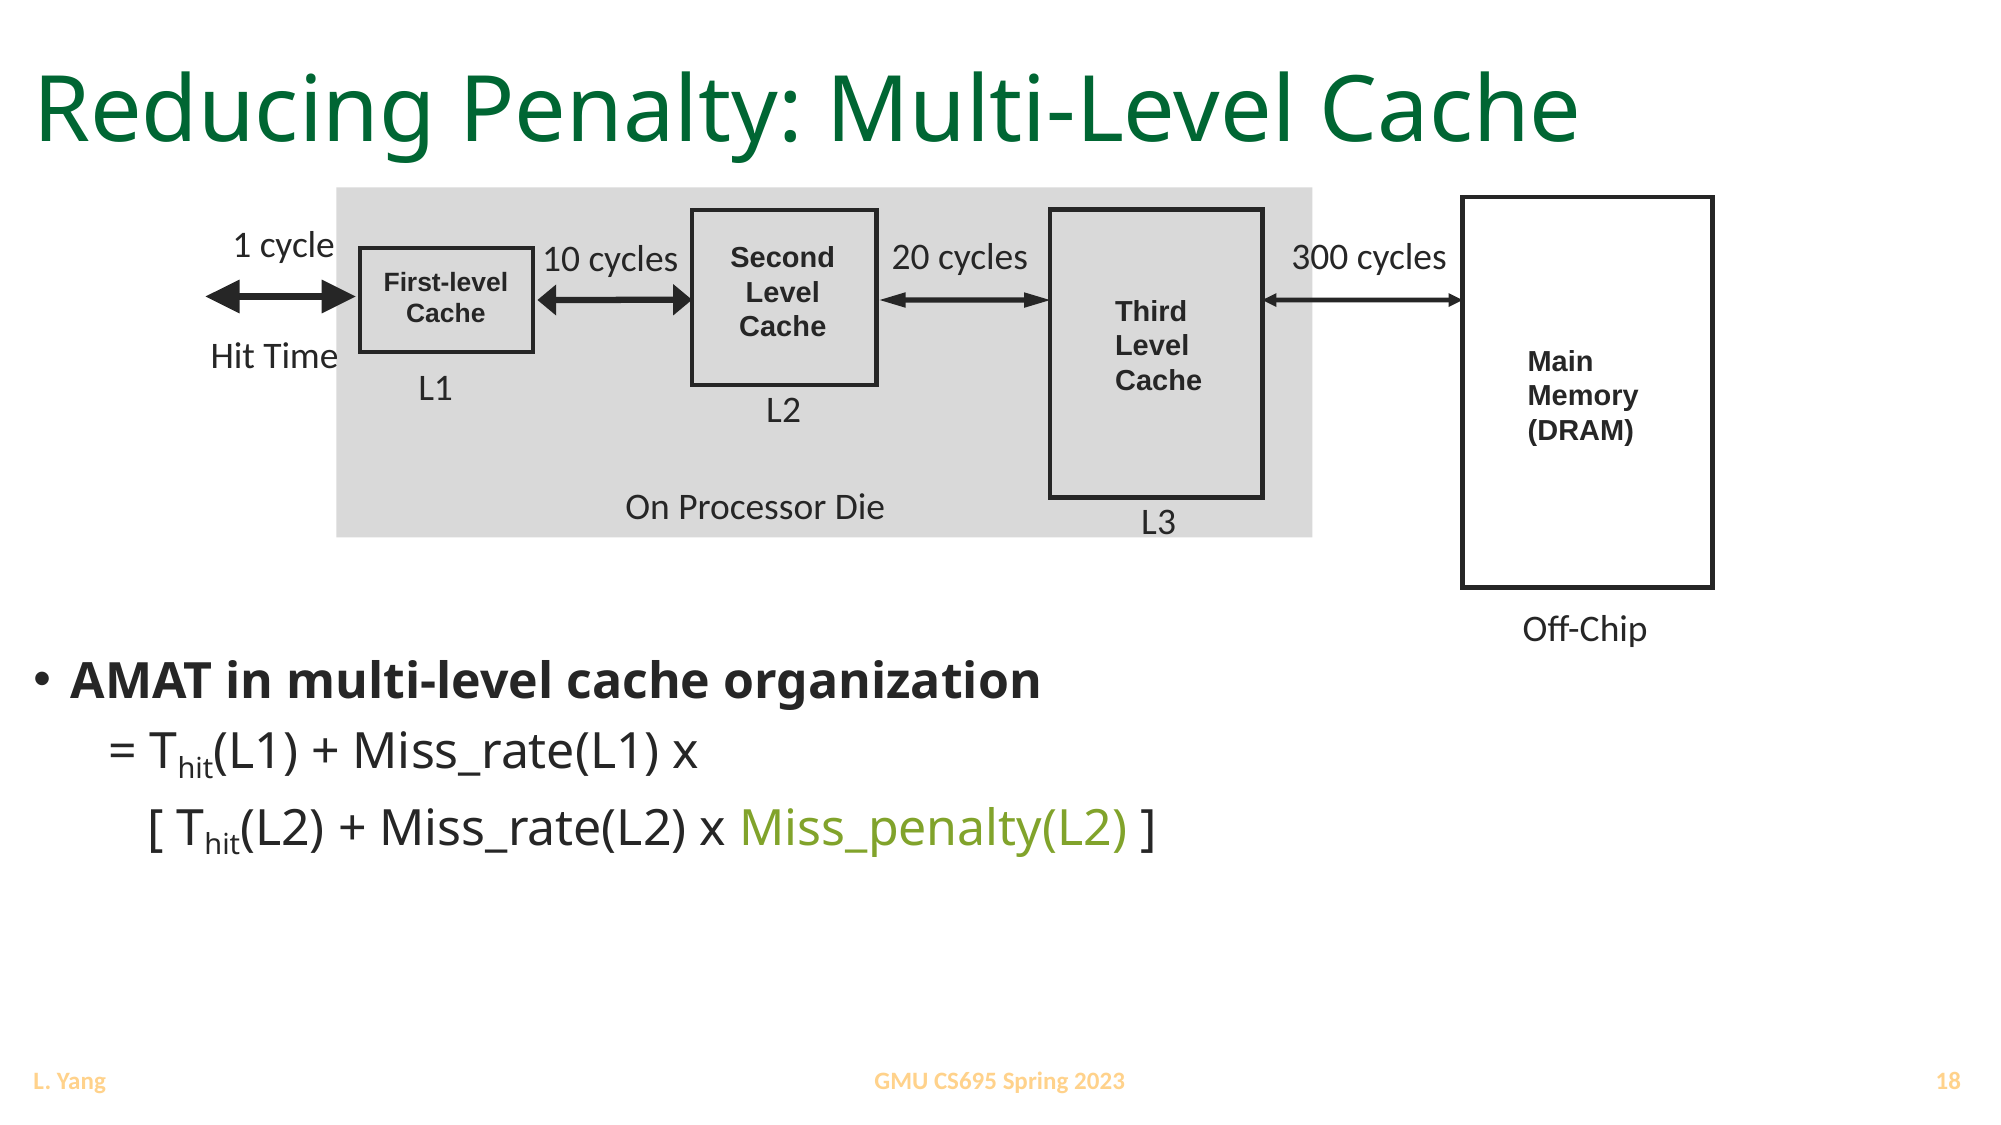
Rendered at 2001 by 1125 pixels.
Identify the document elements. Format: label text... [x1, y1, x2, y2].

text_box L3 [1126, 498, 1191, 550]
text_box 300 cycles [1276, 224, 1462, 285]
slide_number 18 [1526, 1050, 1977, 1110]
text_box On Processor Die [610, 474, 901, 534]
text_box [394, 212, 498, 388]
list AMAT in multi-level cache organization = Thit(L1) + Miss_rate(L1) x [ Thit(L2) + Miss_rate(L2) x Miss_penalty(L2) ] [18, 641, 1976, 1035]
slide_number L. Yang [18, 1050, 469, 1110]
text_box L1 [403, 388, 469, 416]
text_box 1 cycle [217, 212, 351, 273]
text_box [691, 209, 877, 385]
text_box [879, 293, 1049, 307]
text_box [336, 187, 1313, 538]
text_box Off-Chip [1507, 596, 1663, 657]
text_box [1263, 293, 1462, 307]
text_box [537, 289, 691, 311]
text_box 10 cycles [527, 227, 691, 287]
title Reducing Penalty: Multi-Level Cache [18, 25, 1977, 169]
text_box Hit Time [195, 323, 354, 384]
footer GMU CS695 Spring 2023 [662, 1050, 1338, 1110]
text_box [205, 286, 356, 307]
text_box 20 cycles [877, 224, 1044, 285]
text_box L2 [751, 385, 816, 438]
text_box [1049, 209, 1263, 498]
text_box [1462, 197, 1713, 588]
